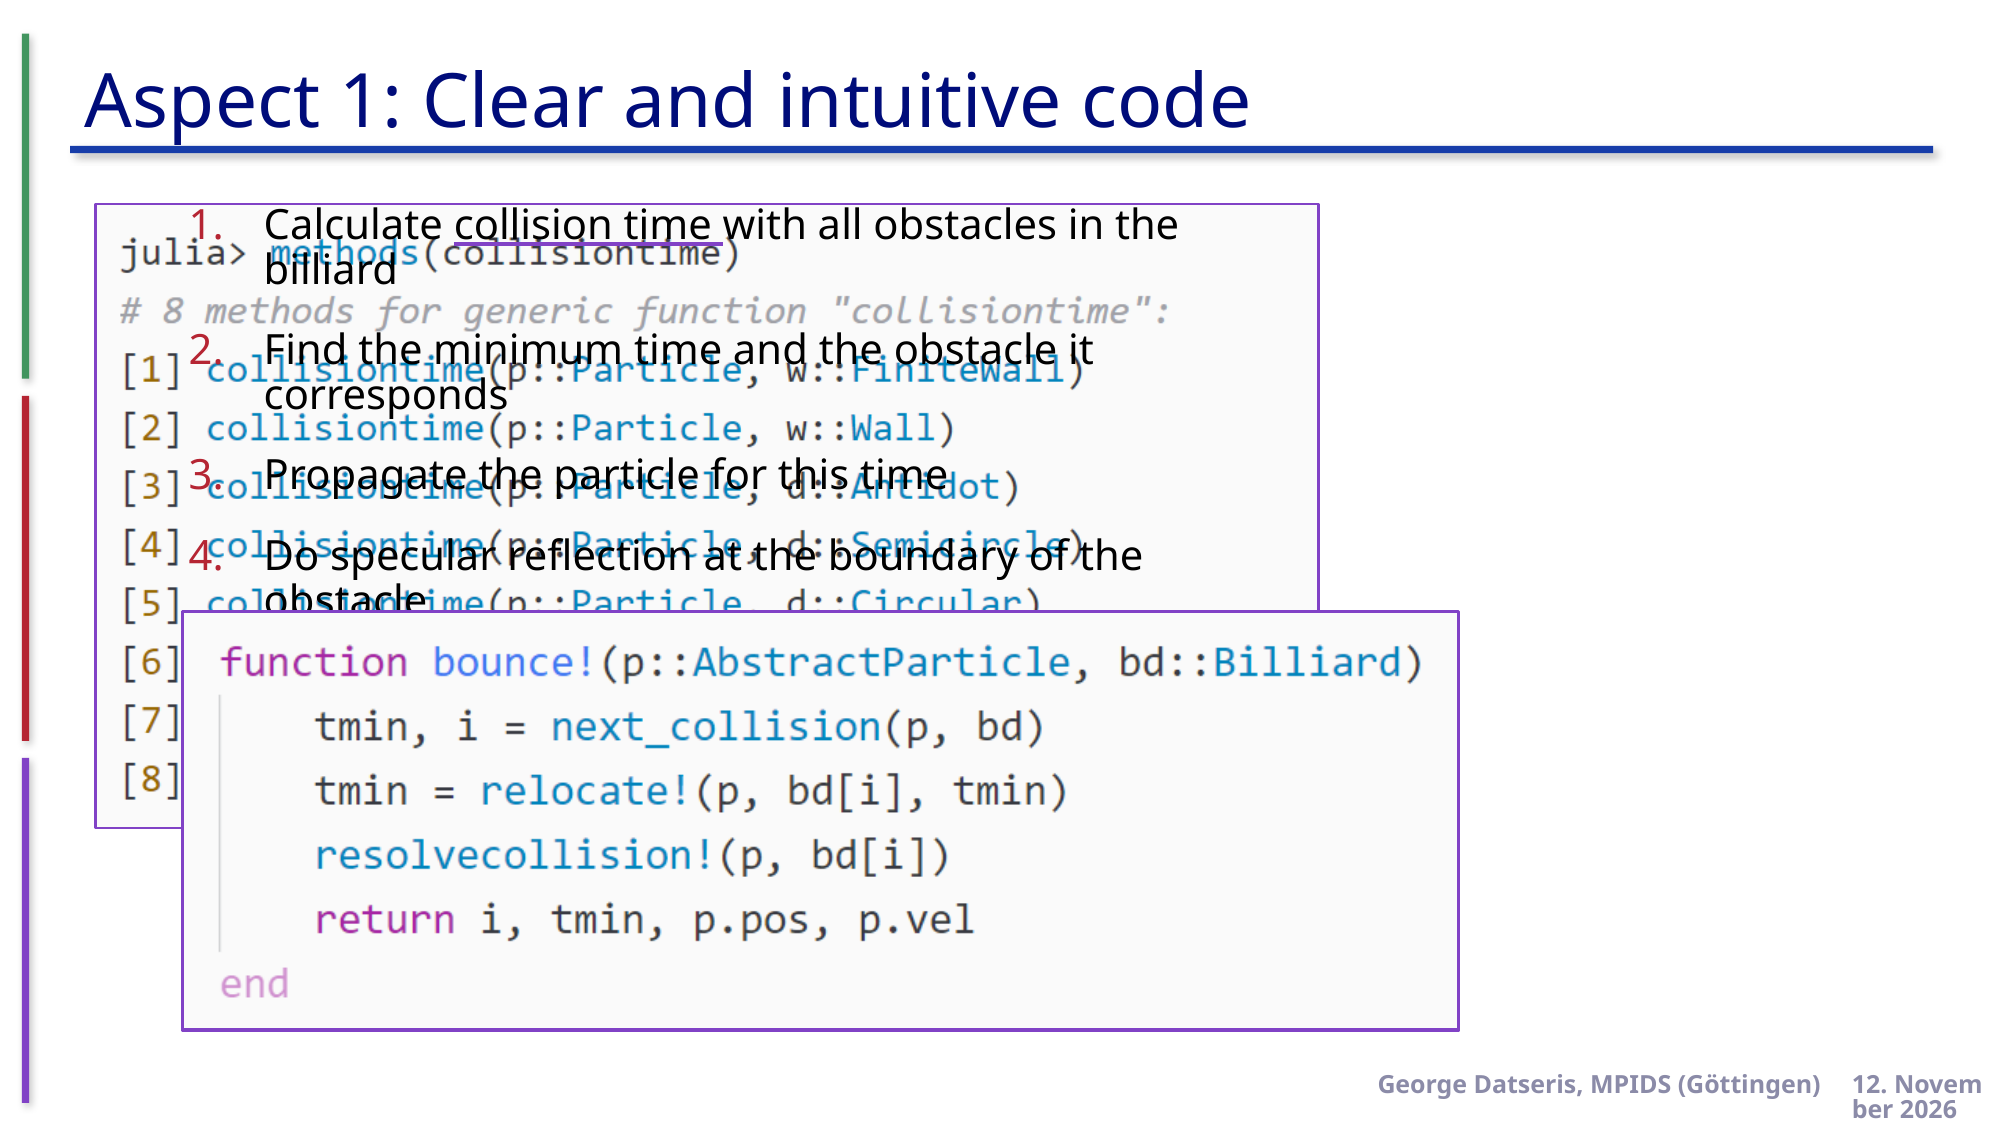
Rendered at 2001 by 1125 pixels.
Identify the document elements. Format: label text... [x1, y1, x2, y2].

title Aspect 1: Clear and intuitive code [70, 33, 1764, 151]
list Calculate collision time with all obstacles in the billiard Find the minimum time and the obstacle it corresponds Propagate the particle for this time Do specular reflection at the boundary of the obstacle Rinse and repeat! [98, 195, 1305, 205]
list Calculate collision time with all obstacles in the billiard Find the minimum time and the obstacle it corresponds Propagate the particle for this time Do specular reflection at the boundary of the obstacle Rinse and repeat! [98, 827, 1305, 1103]
footer George Datseris, MPIDS (Göttingen) [1305, 1068, 1837, 1103]
picture [96, 205, 1458, 1029]
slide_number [1837, 1068, 2000, 1103]
